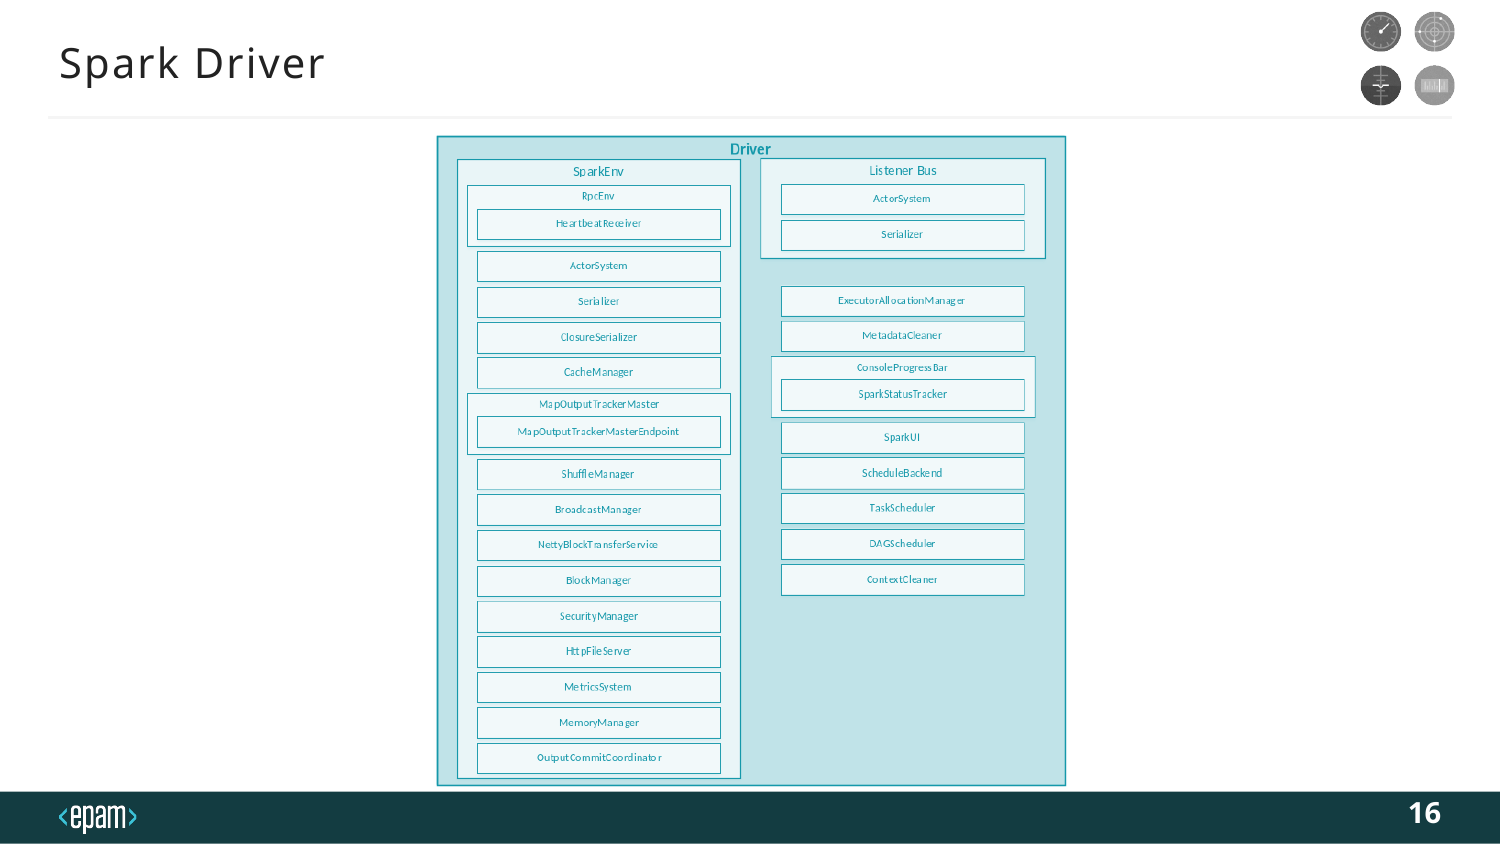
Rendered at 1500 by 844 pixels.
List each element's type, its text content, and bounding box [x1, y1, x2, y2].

picture [1357, 8, 1458, 108]
title Spark Driver [59, 37, 1357, 87]
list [431, 132, 1069, 791]
slide_number 16 [1216, 791, 1442, 844]
